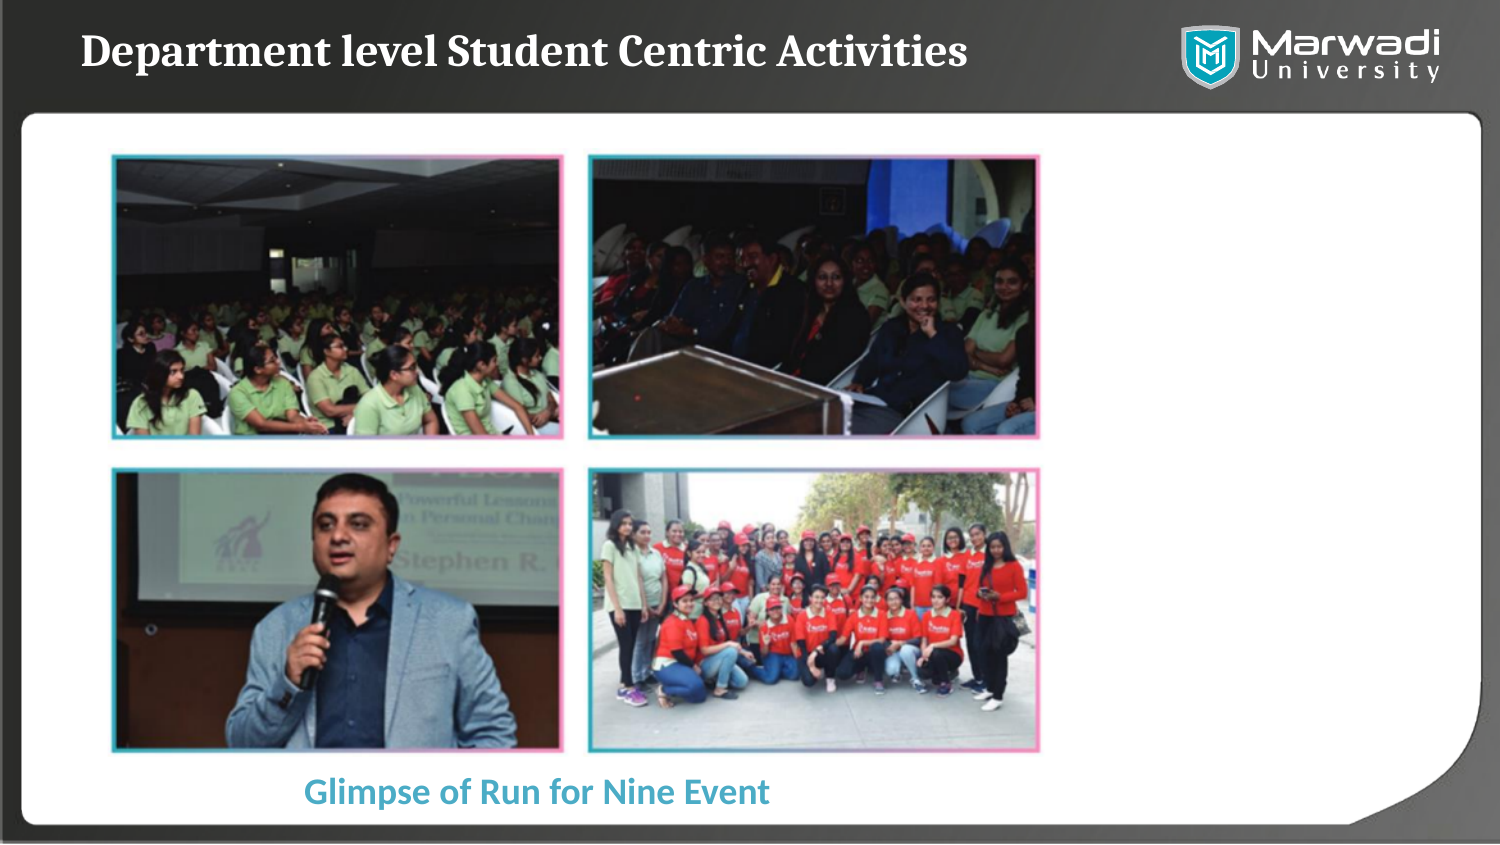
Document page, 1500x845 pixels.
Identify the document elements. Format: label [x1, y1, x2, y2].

picture [0, 0, 1500, 844]
text_box [1181, 25, 1241, 90]
